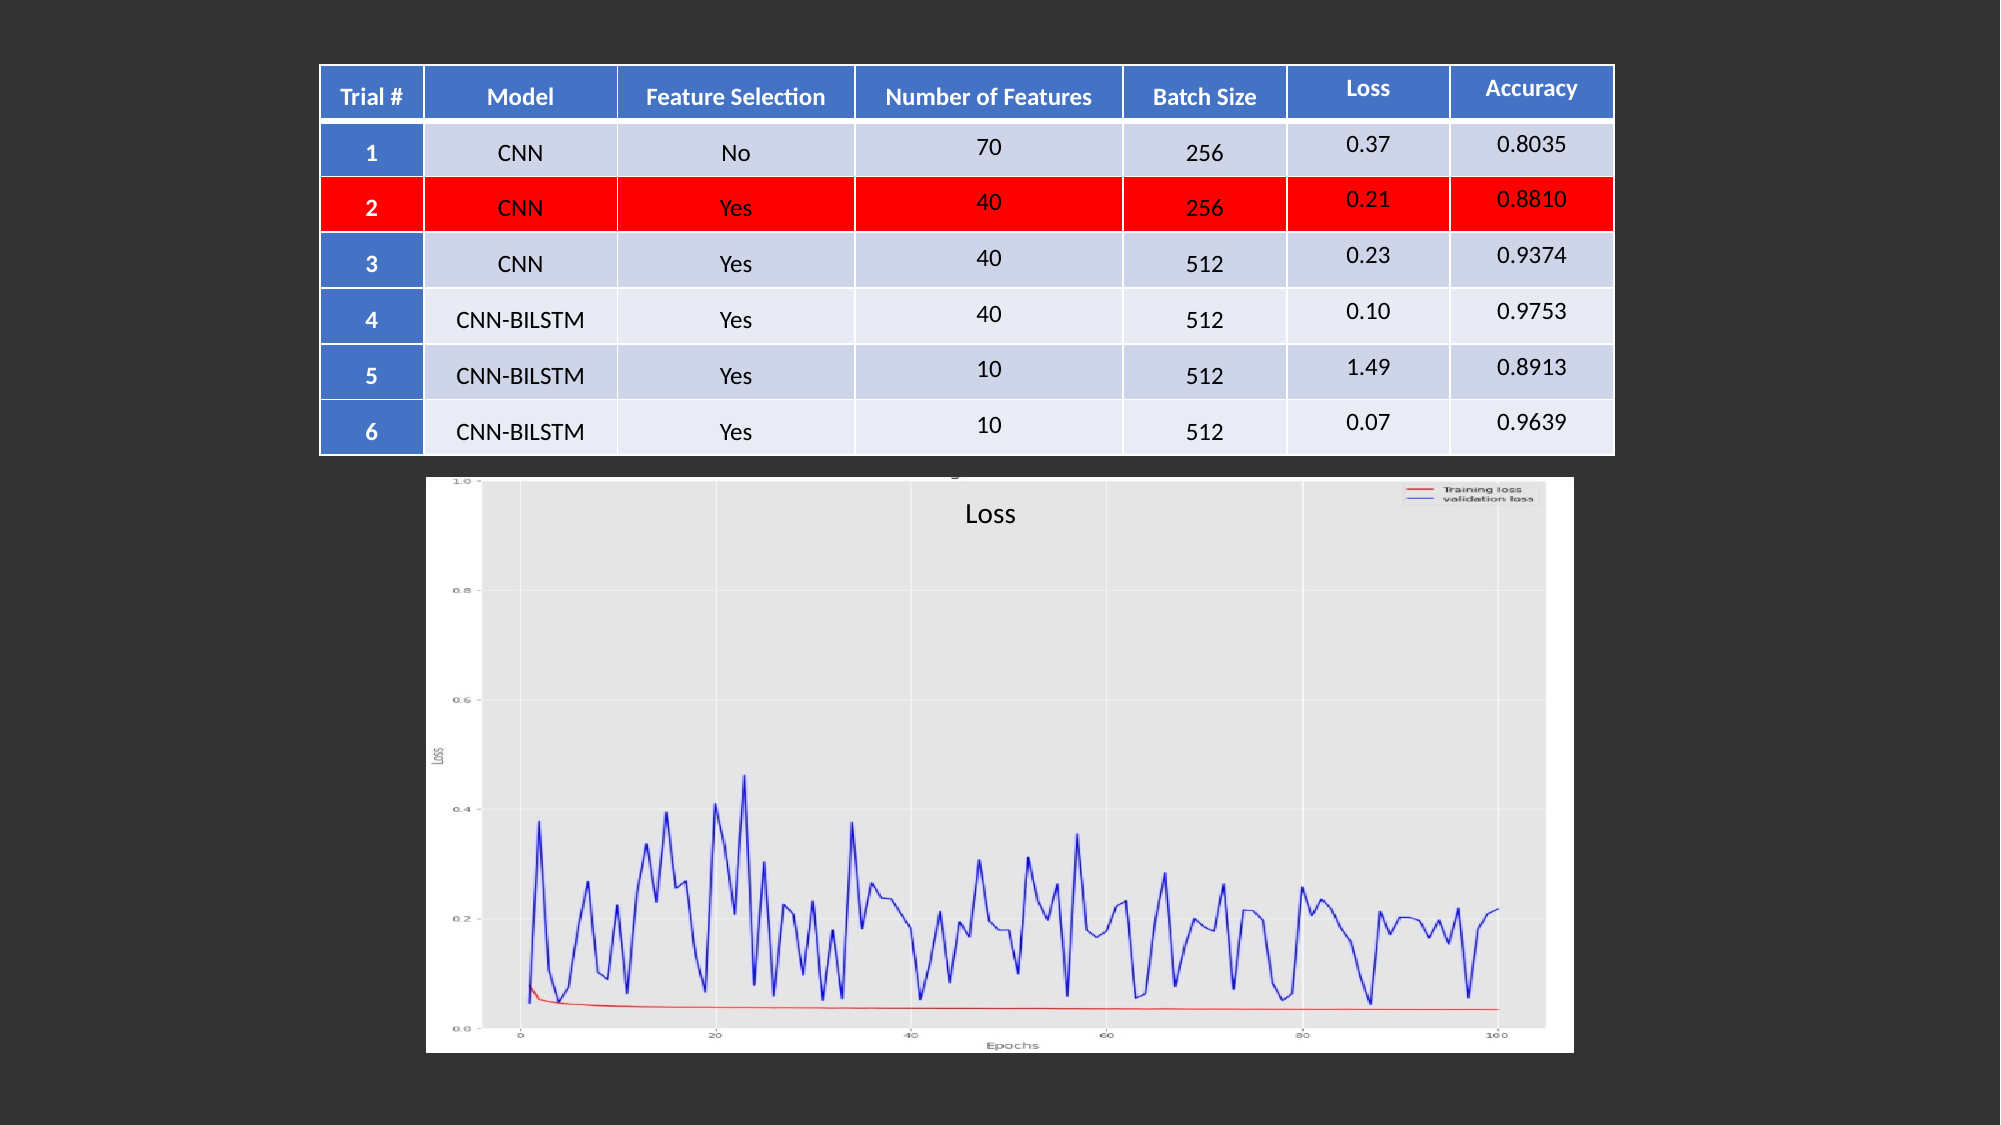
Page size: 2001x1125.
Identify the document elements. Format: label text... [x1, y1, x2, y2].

table_cell 1 [321, 124, 423, 176]
table_cell 0.37 [1288, 124, 1449, 176]
table_cell Yes [618, 400, 854, 454]
table_header Feature Selection [618, 66, 854, 118]
table_cell CNN [425, 124, 617, 176]
table_cell No [618, 124, 854, 176]
table_cell 0.9753 [1451, 289, 1613, 343]
table_cell Yes [618, 345, 854, 399]
table_cell 10 [856, 400, 1122, 454]
table_header Accuracy [1451, 66, 1613, 118]
table_cell 256 [1124, 177, 1286, 231]
table_cell 0.21 [1288, 177, 1449, 231]
table_cell 40 [856, 289, 1122, 343]
table_cell Yes [618, 289, 854, 343]
table_cell 40 [856, 177, 1122, 231]
table_cell Yes [618, 233, 854, 287]
table_cell 0.8810 [1451, 177, 1613, 231]
table_header Trial # [321, 66, 423, 118]
table_cell 0.23 [1288, 233, 1449, 287]
picture [426, 477, 1574, 1053]
table_cell CNN [425, 177, 617, 231]
table_cell 3 [321, 233, 423, 287]
table_cell 5 [321, 345, 423, 399]
table_cell 512 [1124, 400, 1286, 454]
table_cell 10 [856, 345, 1122, 399]
table_cell 2 [321, 177, 423, 231]
table_cell 40 [856, 233, 1122, 287]
table_cell 256 [1124, 124, 1286, 176]
table_cell 0.9639 [1451, 400, 1613, 454]
table_cell CNN-BILSTM [425, 289, 617, 343]
table_cell 0.8035 [1451, 124, 1613, 176]
table_cell 1.49 [1288, 345, 1449, 399]
table_header Loss [1288, 66, 1449, 118]
table_cell CNN-BILSTM [425, 345, 617, 399]
table_cell 512 [1124, 233, 1286, 287]
table_cell 6 [321, 400, 423, 454]
table_cell 0.07 [1288, 400, 1449, 454]
table_header Batch Size [1124, 66, 1286, 118]
table_cell CNN [425, 233, 617, 287]
table_cell CNN-BILSTM [425, 400, 617, 454]
table_cell 512 [1124, 289, 1286, 343]
table_cell 4 [321, 289, 423, 343]
table_cell Yes [618, 177, 854, 231]
table_cell 512 [1124, 345, 1286, 399]
table_cell 0.10 [1288, 289, 1449, 343]
table_cell 0.8913 [1451, 345, 1613, 399]
table_cell 0.9374 [1451, 233, 1613, 287]
table_header Number of Features [856, 66, 1122, 118]
table_cell 70 [856, 124, 1122, 176]
table_header Model [425, 66, 617, 118]
